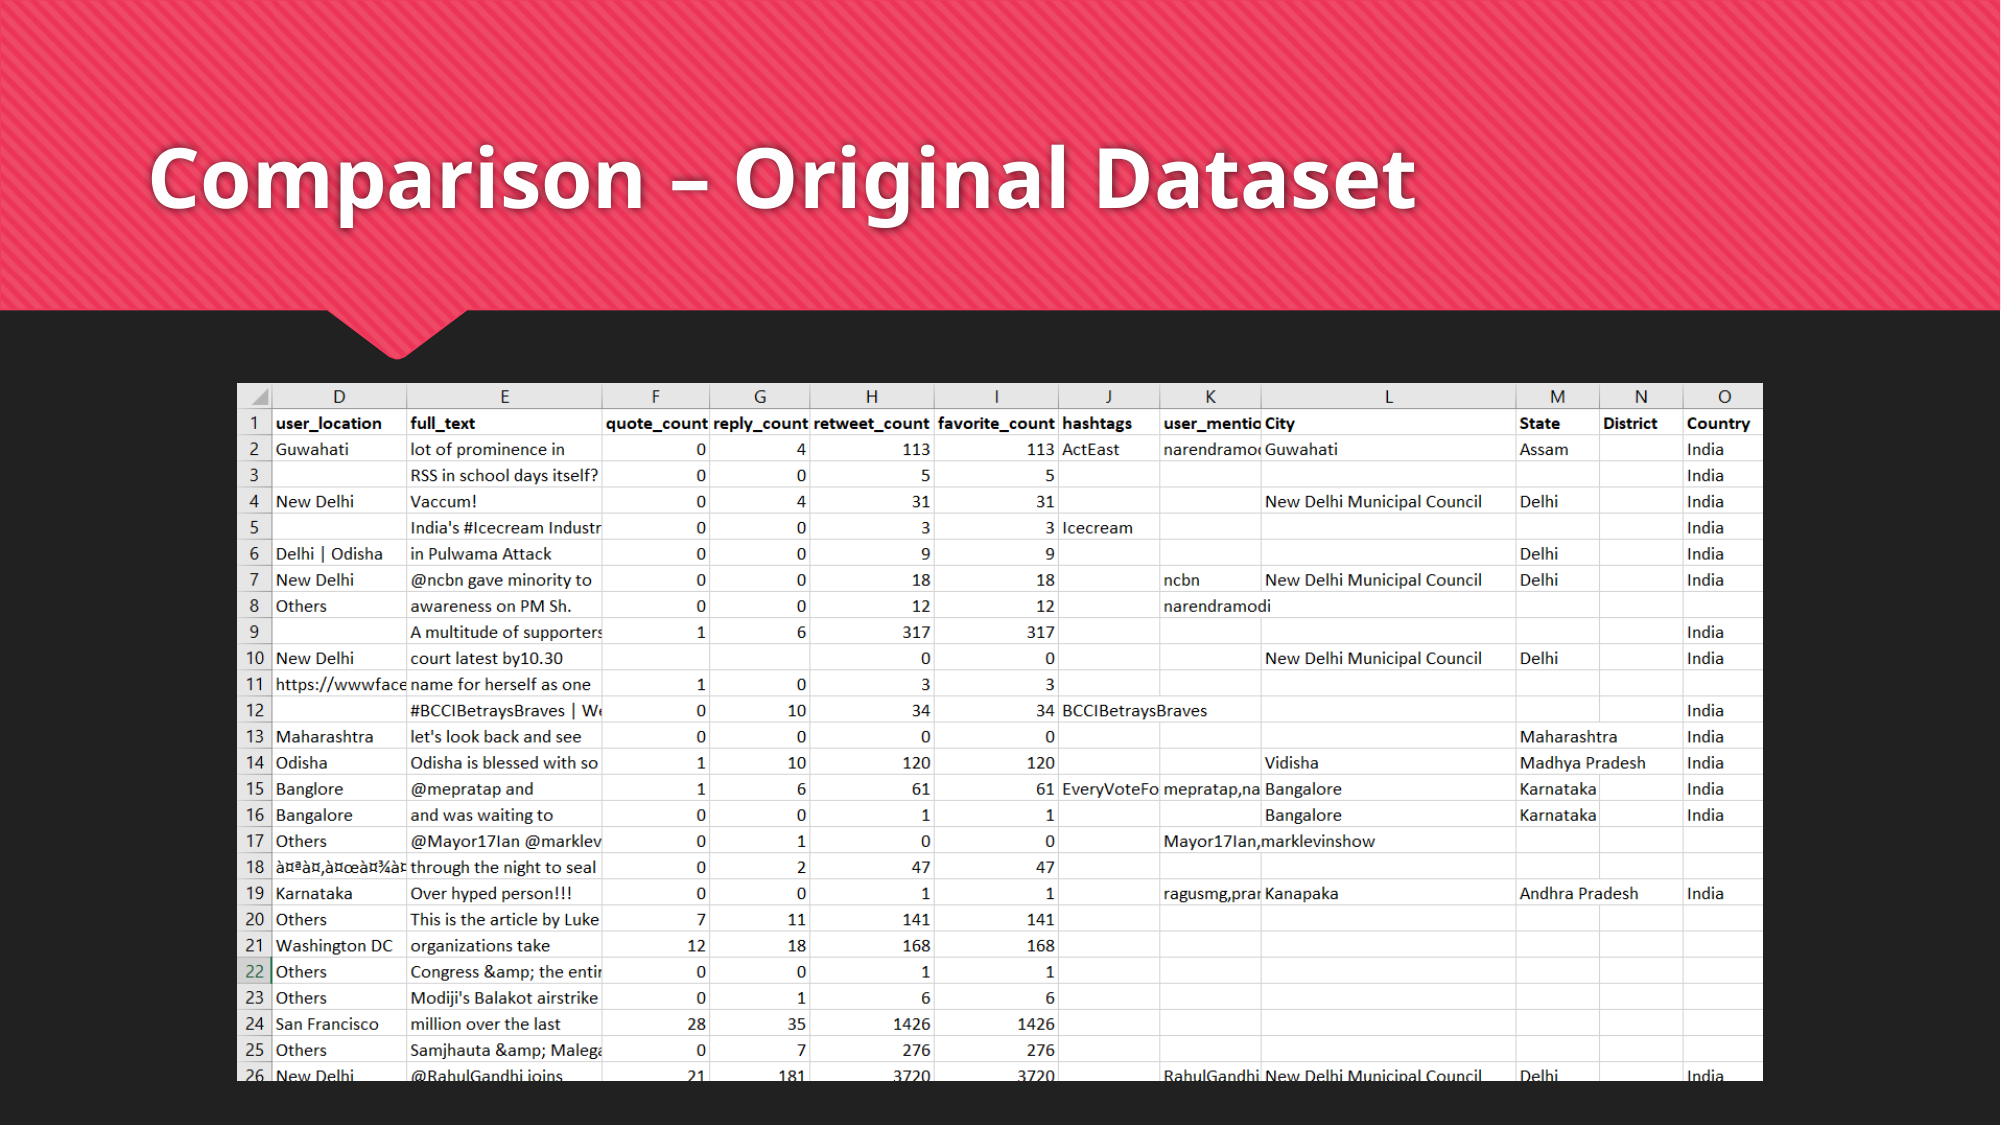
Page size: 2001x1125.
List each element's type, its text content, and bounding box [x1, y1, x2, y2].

title Comparison – Original Dataset [132, 73, 1868, 233]
picture [237, 383, 1763, 1081]
